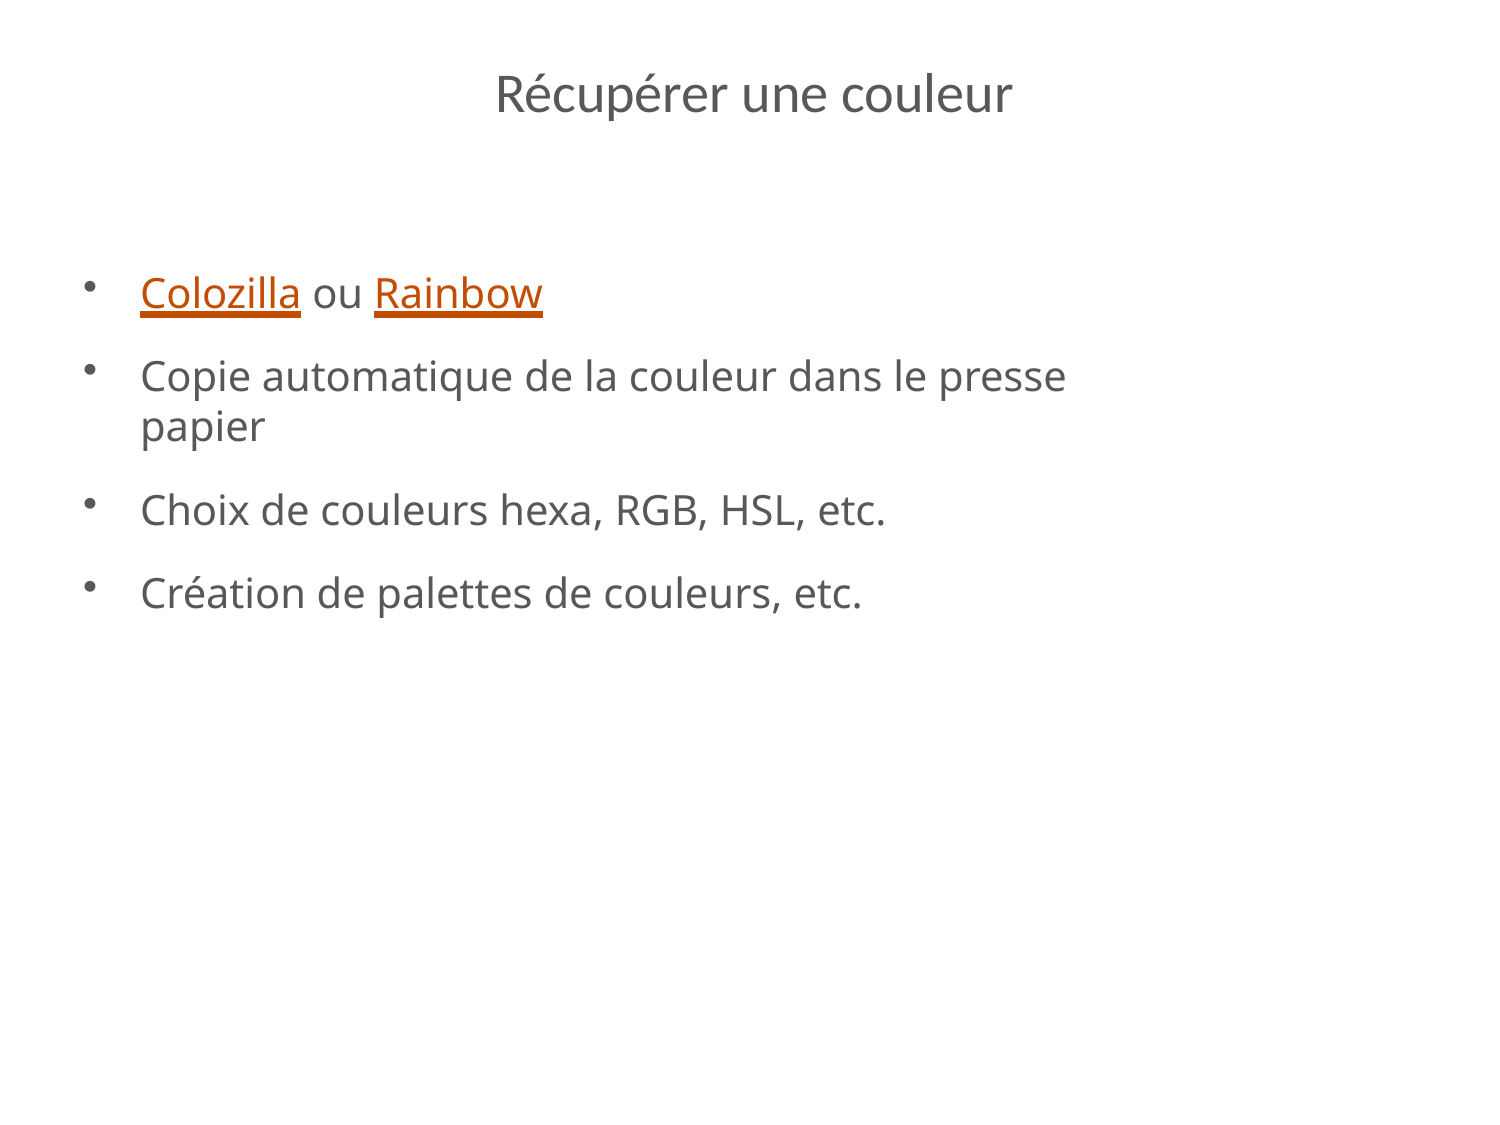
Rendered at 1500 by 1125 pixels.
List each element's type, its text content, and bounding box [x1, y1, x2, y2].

text_box Colozilla ou Rainbow Copie automatique de la couleur dans le presse papier Choix de couleurs hexa, RGB, HSL, etc. Création de palettes de couleurs, etc. [81, 264, 1151, 617]
title Récupérer une couleur [442, 0, 1065, 184]
